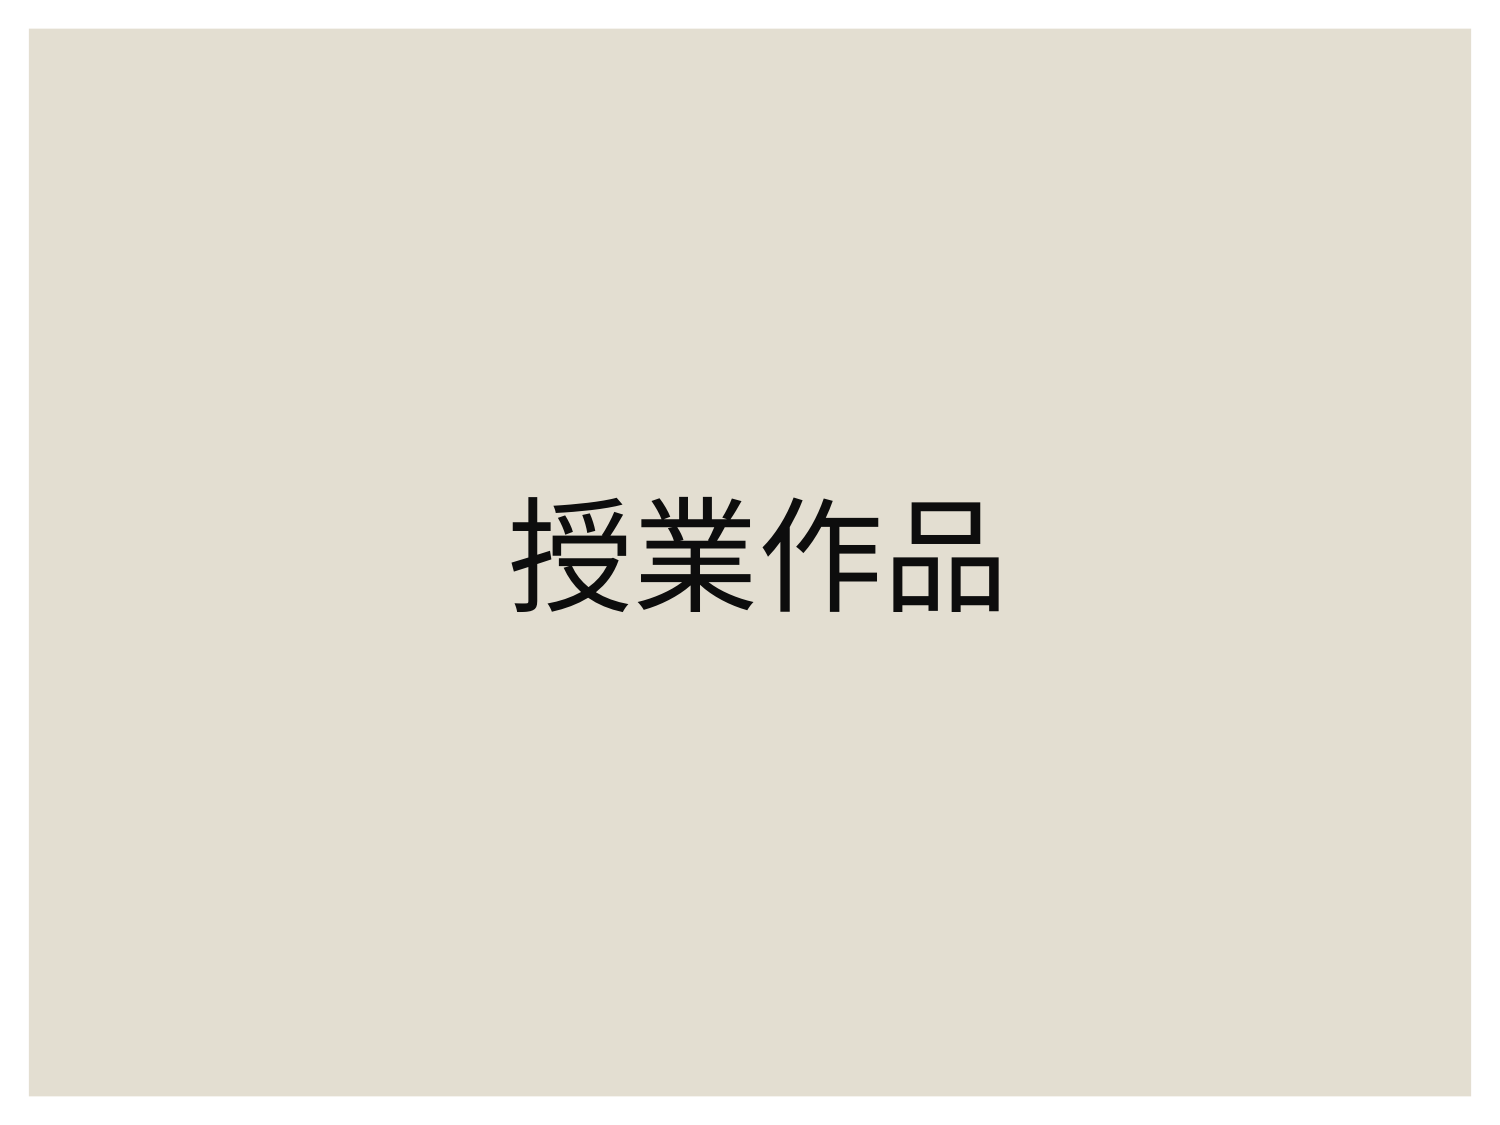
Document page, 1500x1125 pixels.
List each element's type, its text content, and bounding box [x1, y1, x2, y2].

text_box 授業作品 [494, 483, 1026, 638]
